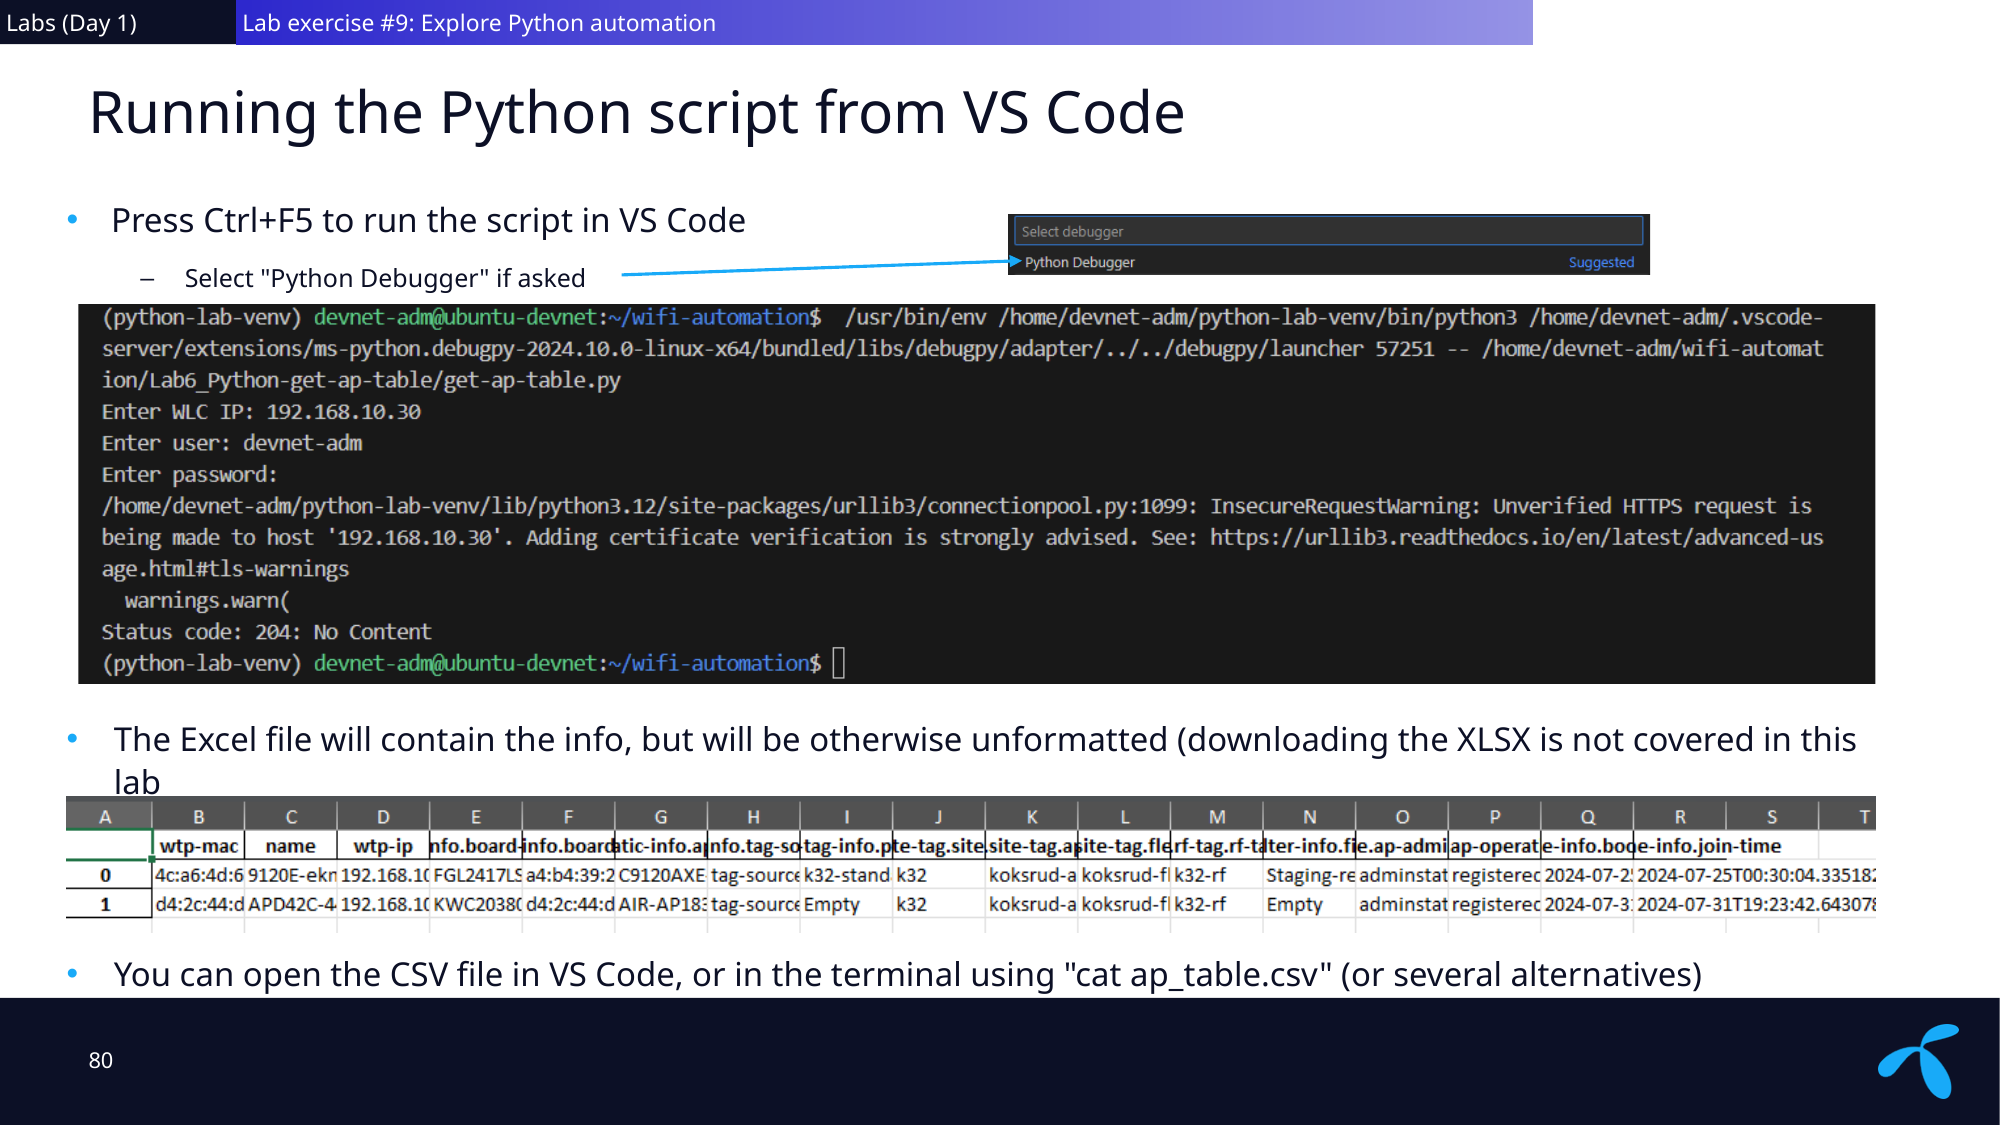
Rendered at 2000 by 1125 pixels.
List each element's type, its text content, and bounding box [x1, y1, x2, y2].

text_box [621, 260, 1023, 276]
picture [66, 796, 1876, 933]
footer Labs (Day 1) [0, 0, 236, 45]
picture [1007, 214, 1651, 276]
title Running the Python script from VS Code [88, 70, 1911, 160]
picture [78, 303, 1876, 685]
text_box The Excel file will contain the info, but will be otherwise unformatted (downloading the XLSX is not covered in this lab You can open the CSV file in VS Code, or in the terminal using "cat ap_table.csv" (or several alternatives) [66, 685, 1876, 794]
slide_number 80 [88, 1025, 237, 1099]
text_box Lab exercise #9: Explore Python automation [236, 0, 1533, 45]
picture [1878, 1024, 1959, 1099]
list Press Ctrl+F5 to run the script in VS Code Select "Python Debugger" if asked [66, 165, 1583, 375]
text_box The Excel file will contain the info, but will be otherwise unformatted (downloading the XLSX is not covered in this lab You can open the CSV file in VS Code, or in the terminal using "cat ap_table.csv" (or several alternatives) [66, 942, 1876, 1025]
